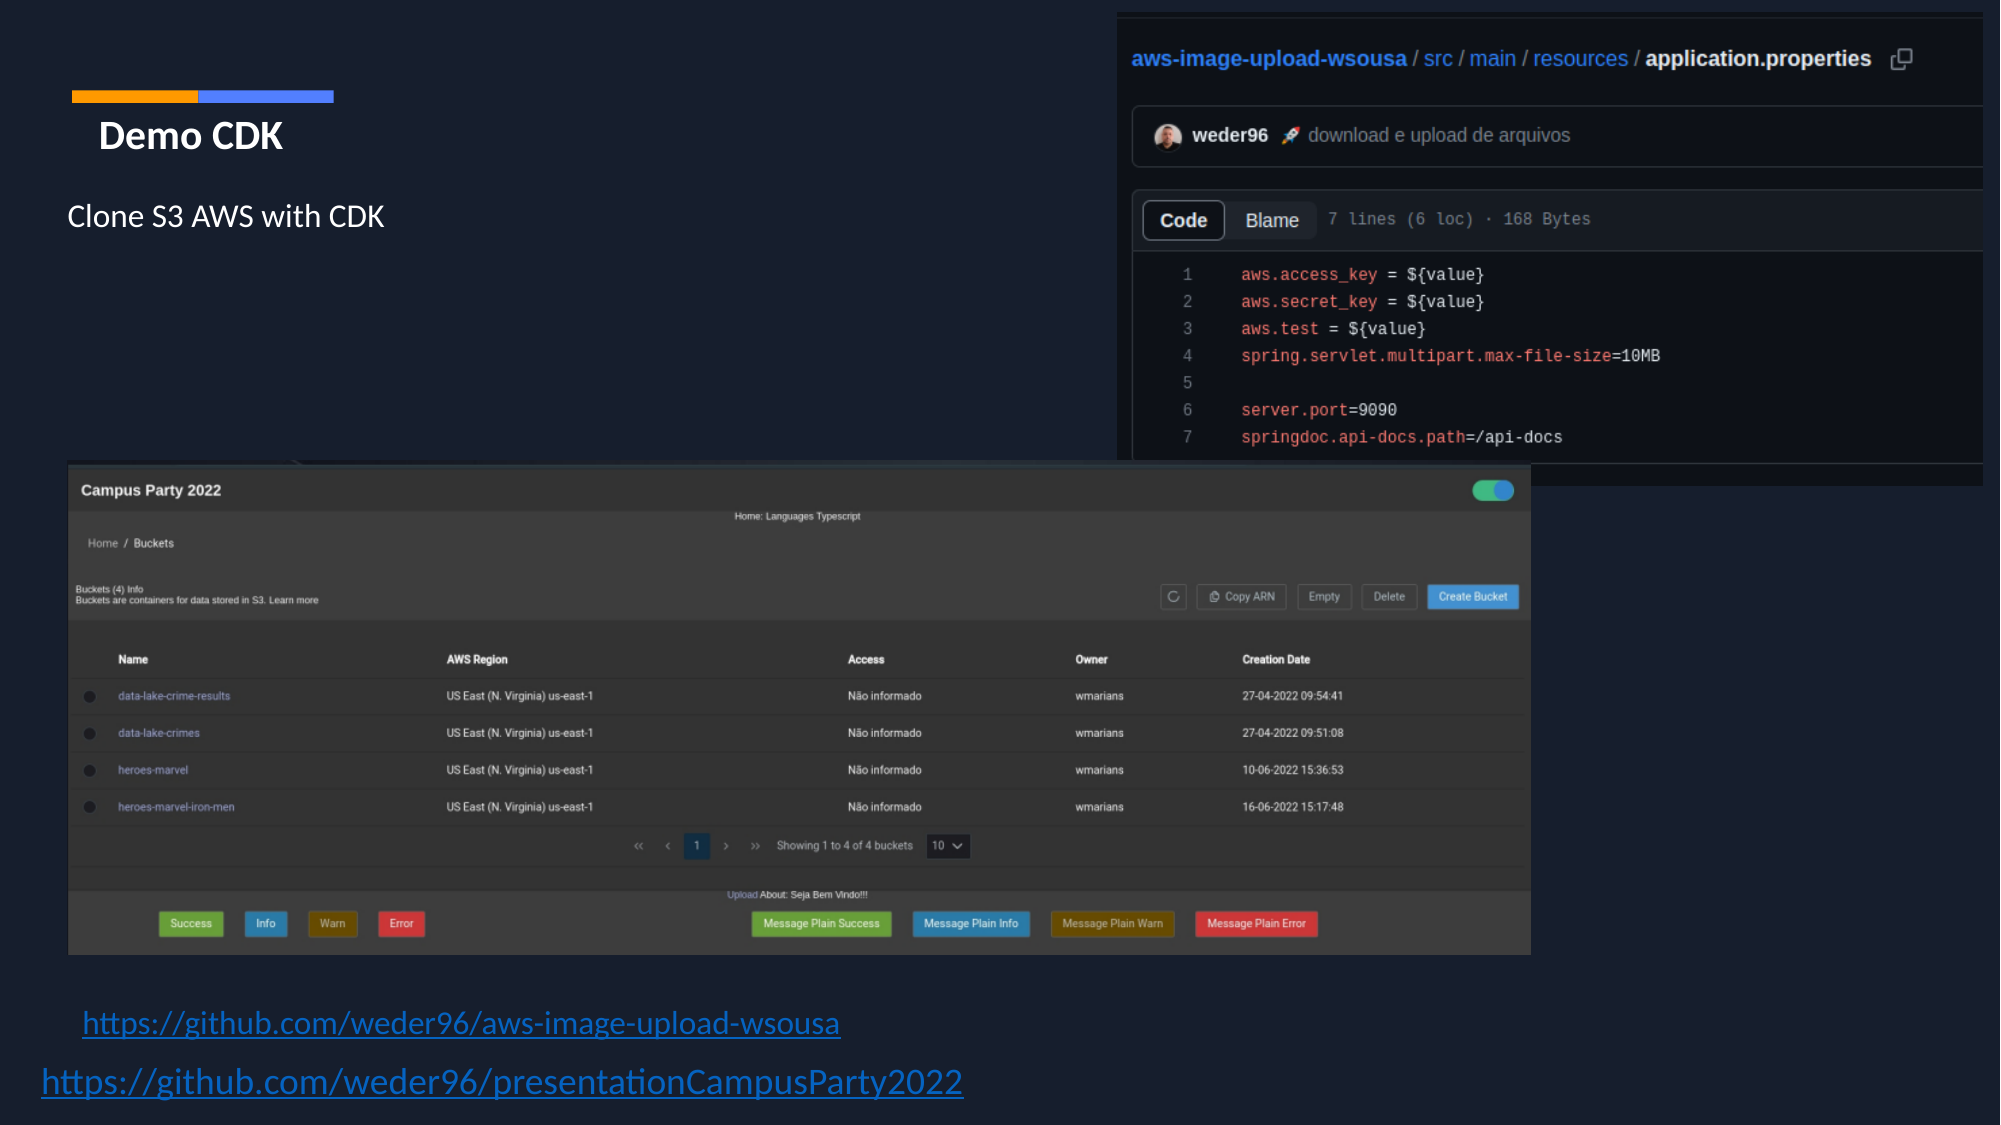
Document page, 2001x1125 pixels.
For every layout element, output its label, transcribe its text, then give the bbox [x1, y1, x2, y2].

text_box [72, 90, 334, 103]
text_box Demo CDK [84, 103, 299, 166]
text_box https://github.com/weder96/aws-image-upload-wsousa [67, 994, 1267, 1049]
text_box Clone S3 AWS with CDK [52, 186, 484, 282]
picture [67, 12, 1983, 955]
text_box https://github.com/weder96/presentationCampusParty2022 [26, 1049, 1133, 1110]
